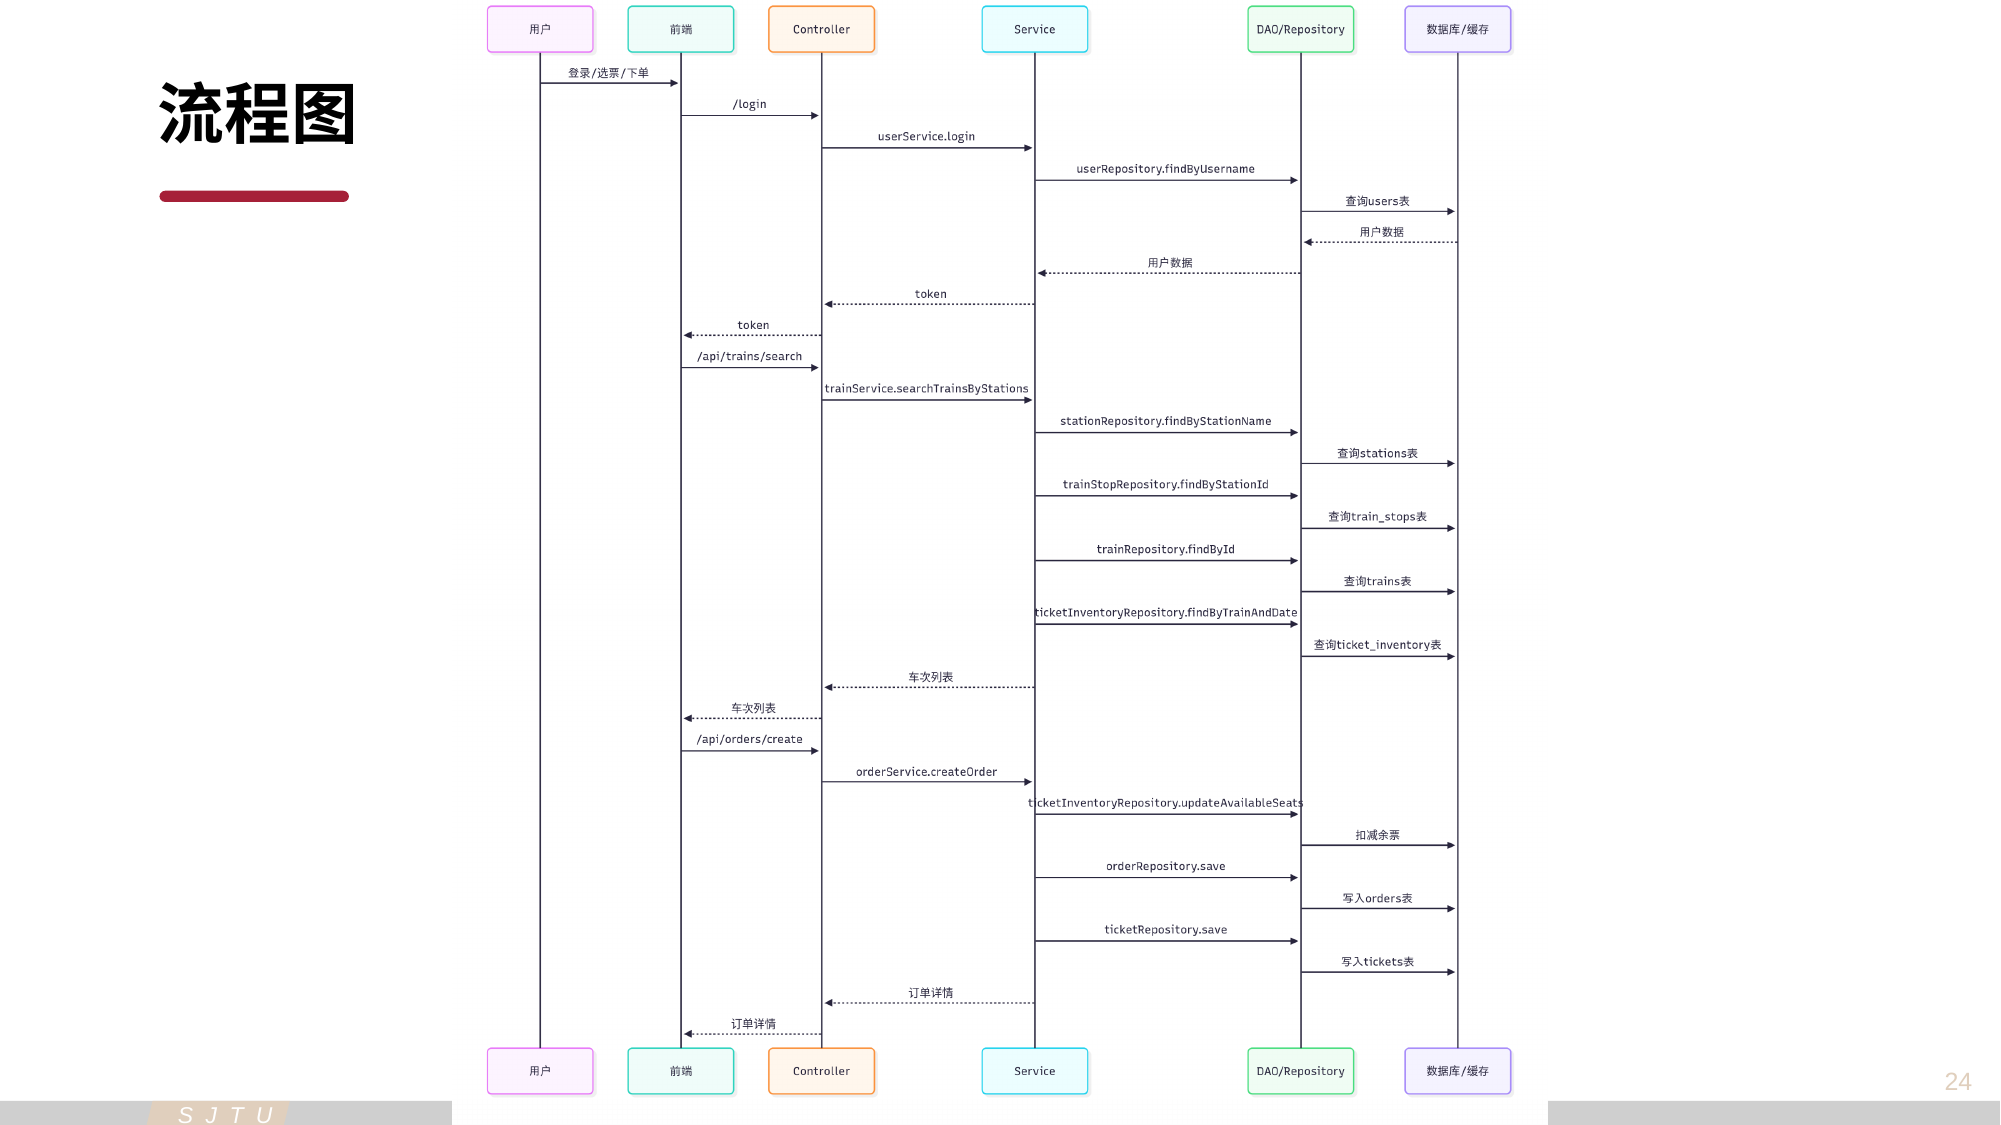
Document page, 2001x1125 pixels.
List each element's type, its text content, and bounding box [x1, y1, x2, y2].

text_box 流程图 [143, 64, 373, 160]
picture [451, 0, 1548, 1125]
slide_number 24 [1817, 1052, 1988, 1109]
